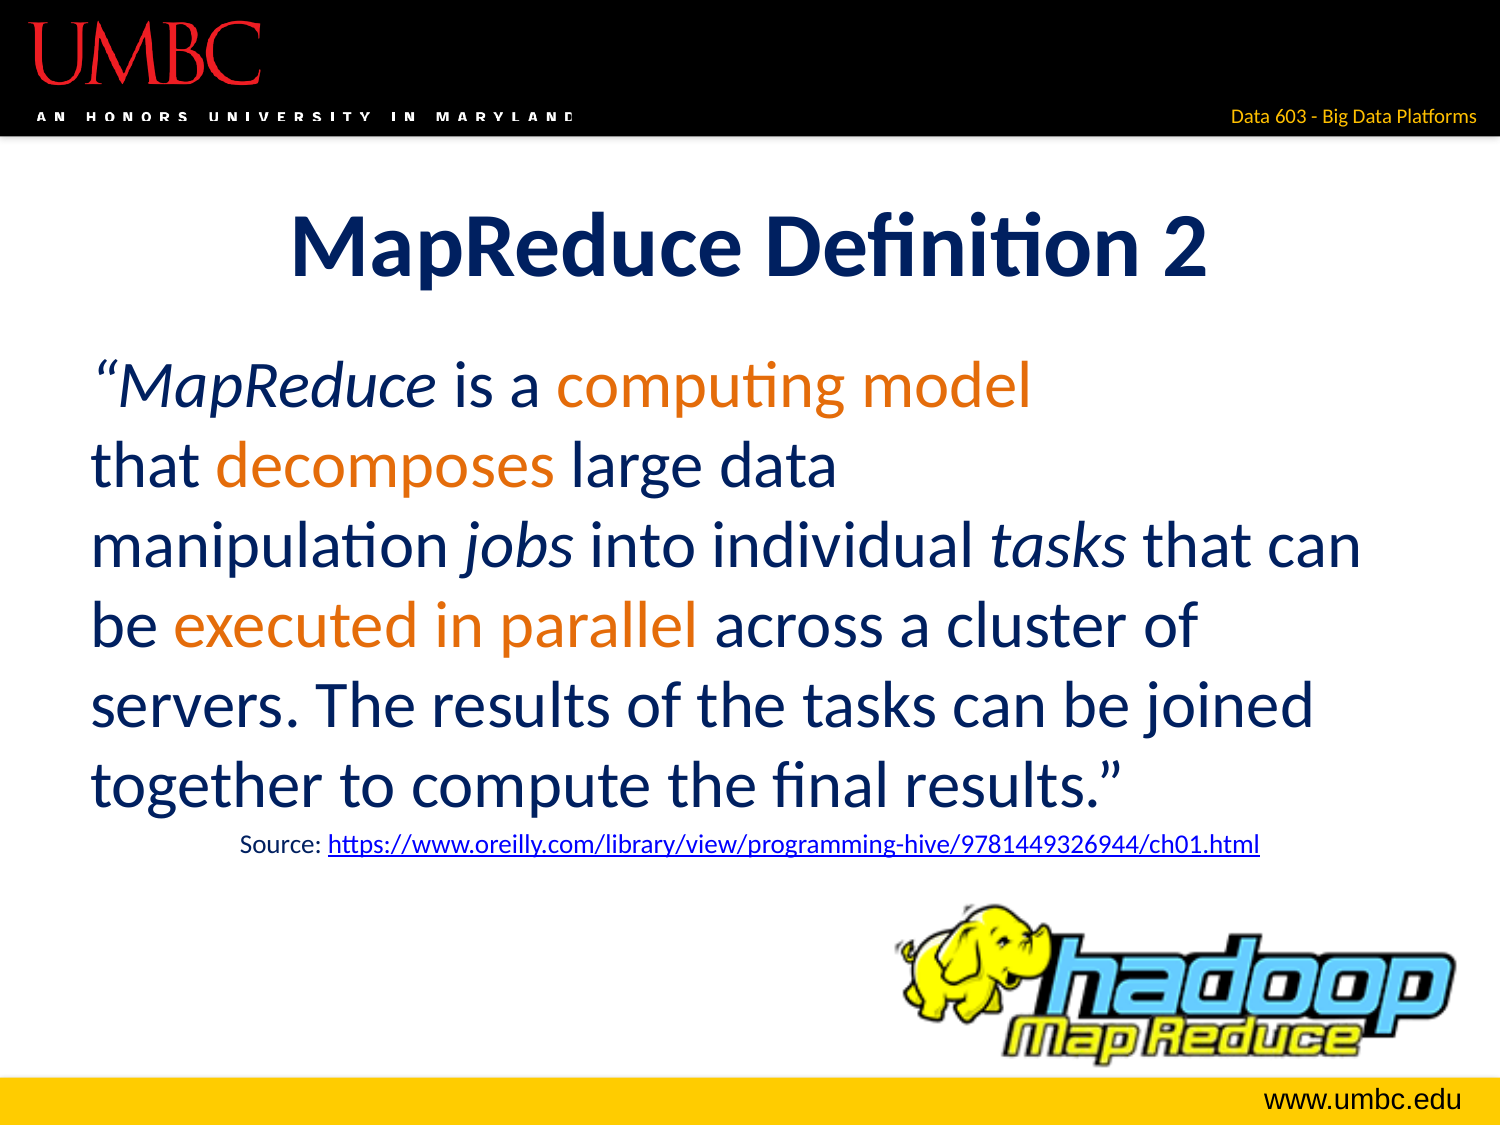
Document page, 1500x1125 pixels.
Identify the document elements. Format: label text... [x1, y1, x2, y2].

picture [886, 819, 1465, 1125]
title MapReduce Definition 2 [75, 145, 1425, 333]
list “MapReduce is a computing model that decomposes large data manipulation jobs into individual tasks that can be executed in parallel across a cluster of servers. The results of the tasks can be joined together to compute the final results.” Source: https://www.oreilly.com/library/view/programming-hive/9781449326944/ch01.html [75, 333, 1425, 936]
